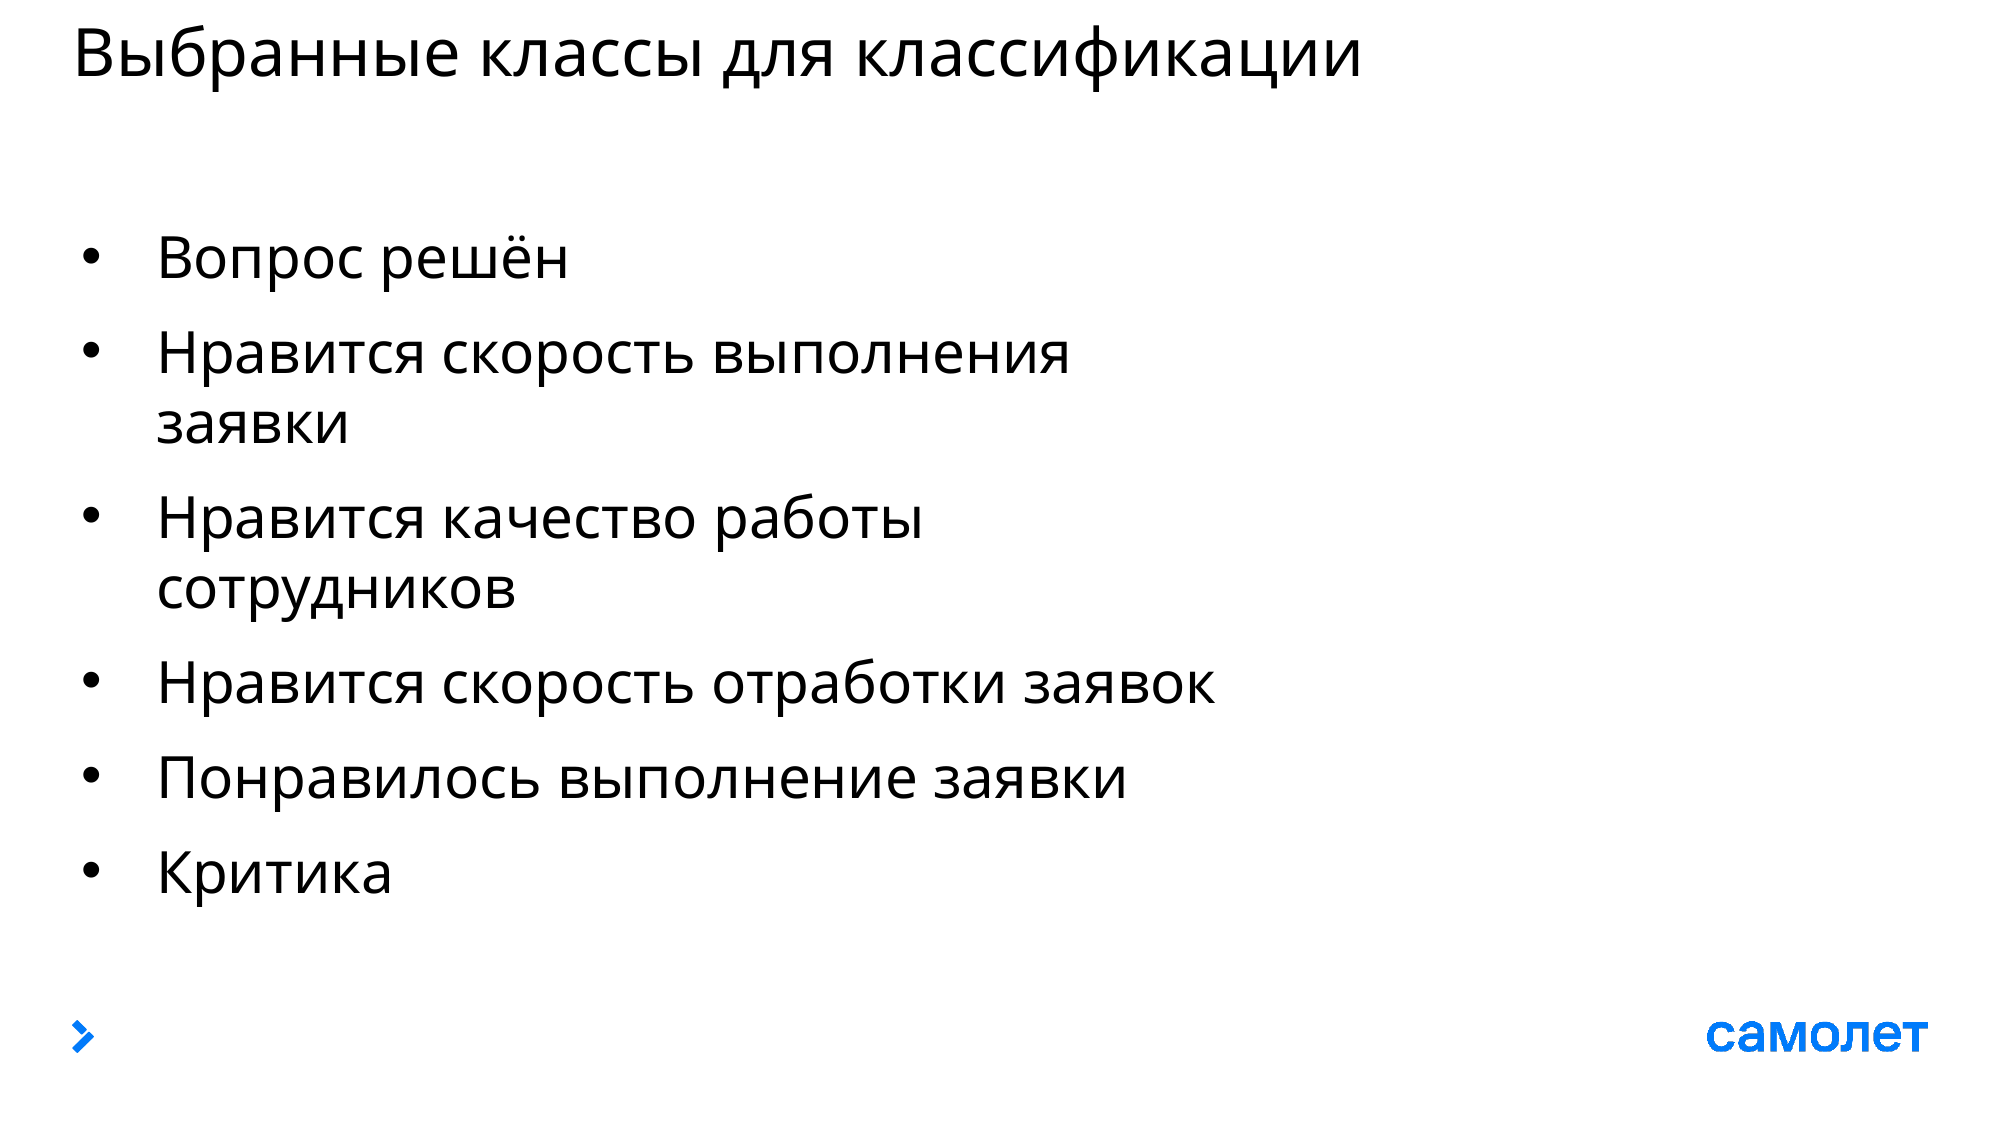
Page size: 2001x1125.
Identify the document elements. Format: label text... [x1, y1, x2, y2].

picture [1707, 1021, 1928, 1052]
text_box Вопрос решён Нравится скорость выполнения заявки Нравится качество работы сотрудников Нравится скорость отработки заявок Понравилось выполнение заявки Критика [72, 177, 1270, 948]
title Выбранные классы для классификации [72, 19, 1927, 126]
picture [72, 1020, 94, 1053]
